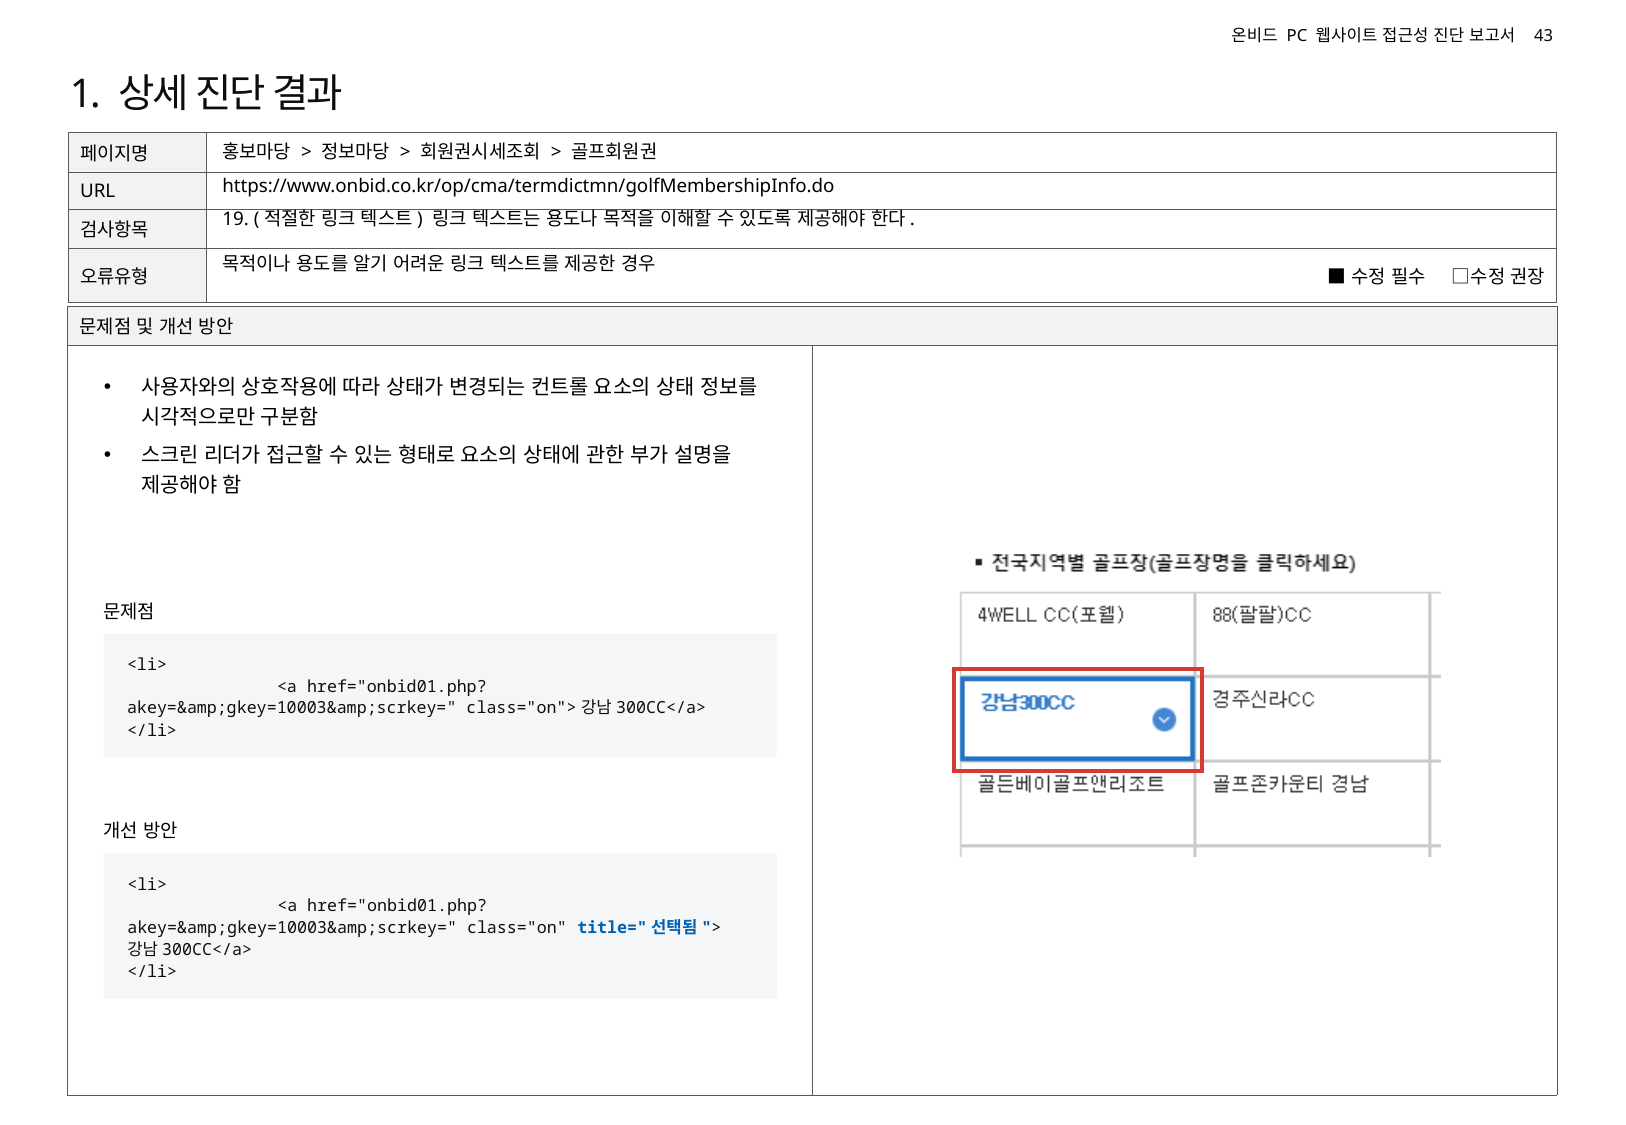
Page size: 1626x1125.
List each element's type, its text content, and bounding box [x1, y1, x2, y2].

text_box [103, 599, 777, 758]
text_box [103, 819, 777, 978]
picture [929, 542, 1441, 857]
list 19. (적절한 링크 텍스트) 링크 텍스트는 용도나 목적을 이해할 수 있도록 제공해야 한다. [207, 201, 1557, 236]
list 홍보마당 > 정보마당 > 회원권시세조회 > 골프회원권 [207, 133, 1557, 167]
list 목적이나 용도를 알기 어려운 링크 텍스트를 제공한 경우 [207, 235, 1293, 291]
list 사용자와의 상호작용에 따라 상태가 변경되는 컨트롤 요소의 상태 정보를 시각적으로만 구분함 스크린 리더가 접근할 수 있는 형태로 요소의 상태에 관한 부가 설명을 제공해야 함 [103, 368, 778, 568]
title 1. 상세 진단 결과 [69, 72, 1126, 117]
list https://www.onbid.co.kr/op/cma/termdictmn/golfMembershipInfo.do [207, 167, 1557, 201]
